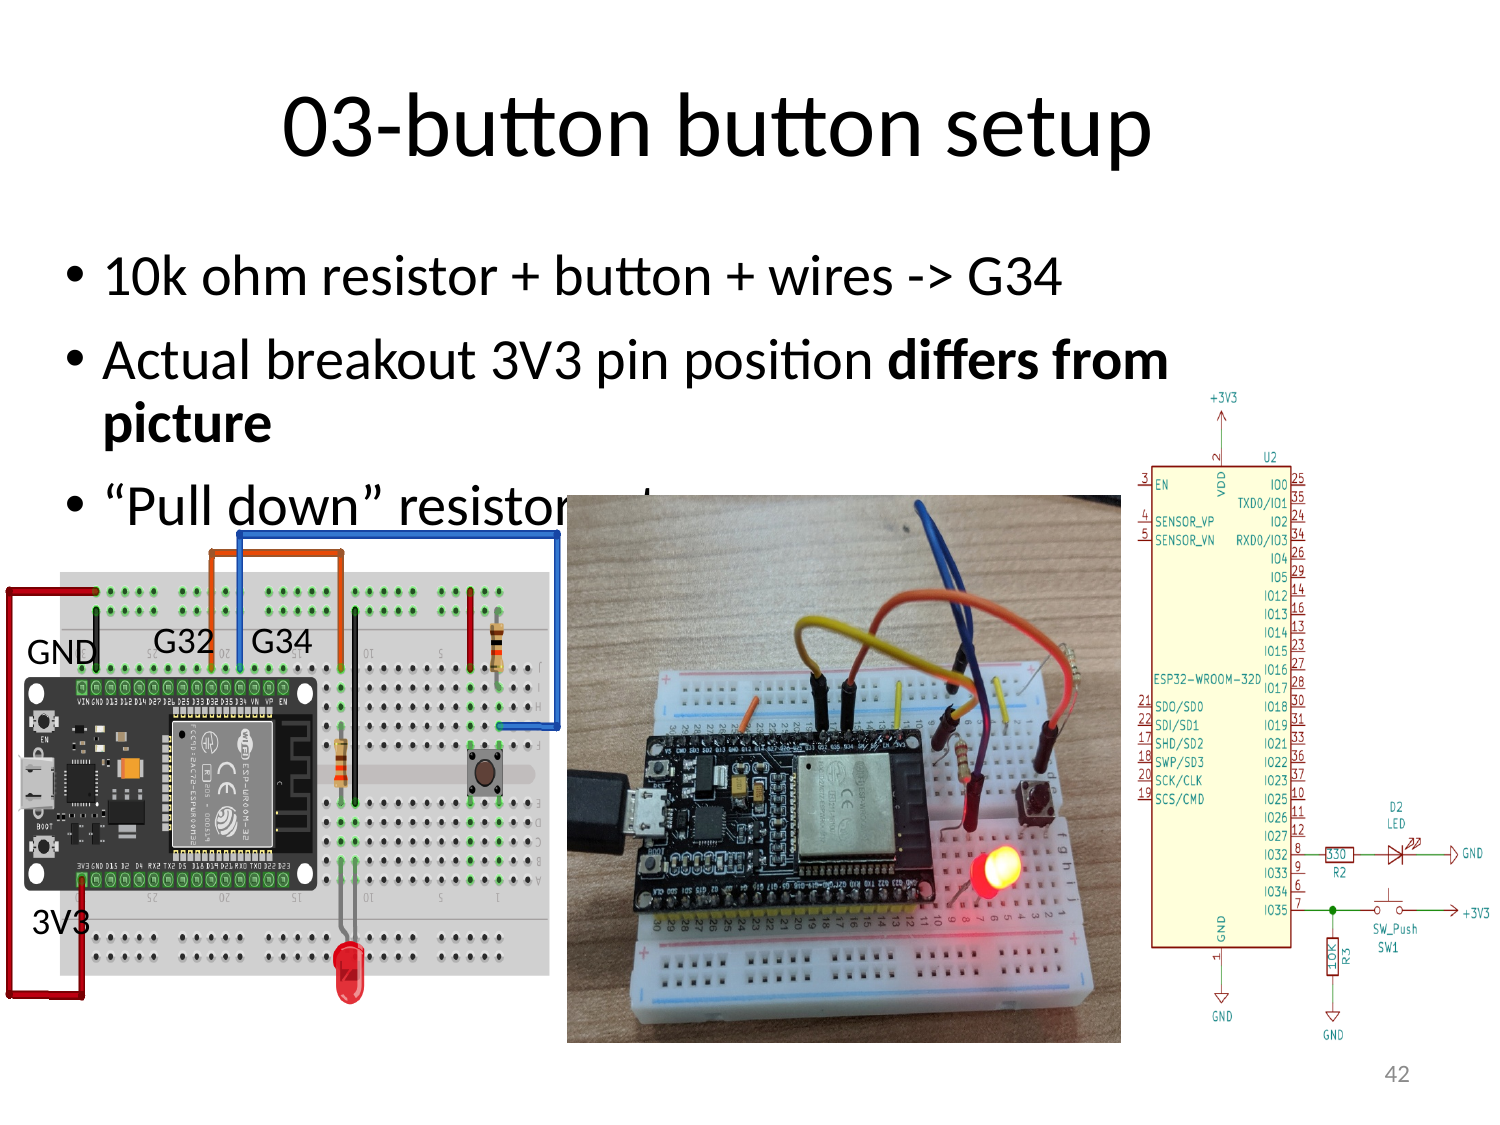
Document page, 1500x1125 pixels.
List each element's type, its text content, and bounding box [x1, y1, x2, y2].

title 03-button button setup [71, 35, 1366, 204]
text_box 10k ohm resistor + button + wires -> G34 Actual breakout 3V3 pin position differs from picture “Pull down” resistor setup [49, 237, 1344, 526]
picture [567, 494, 1122, 1043]
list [0, 527, 562, 1011]
picture [1131, 385, 1492, 1043]
slide_number 42 [1074, 1048, 1425, 1103]
